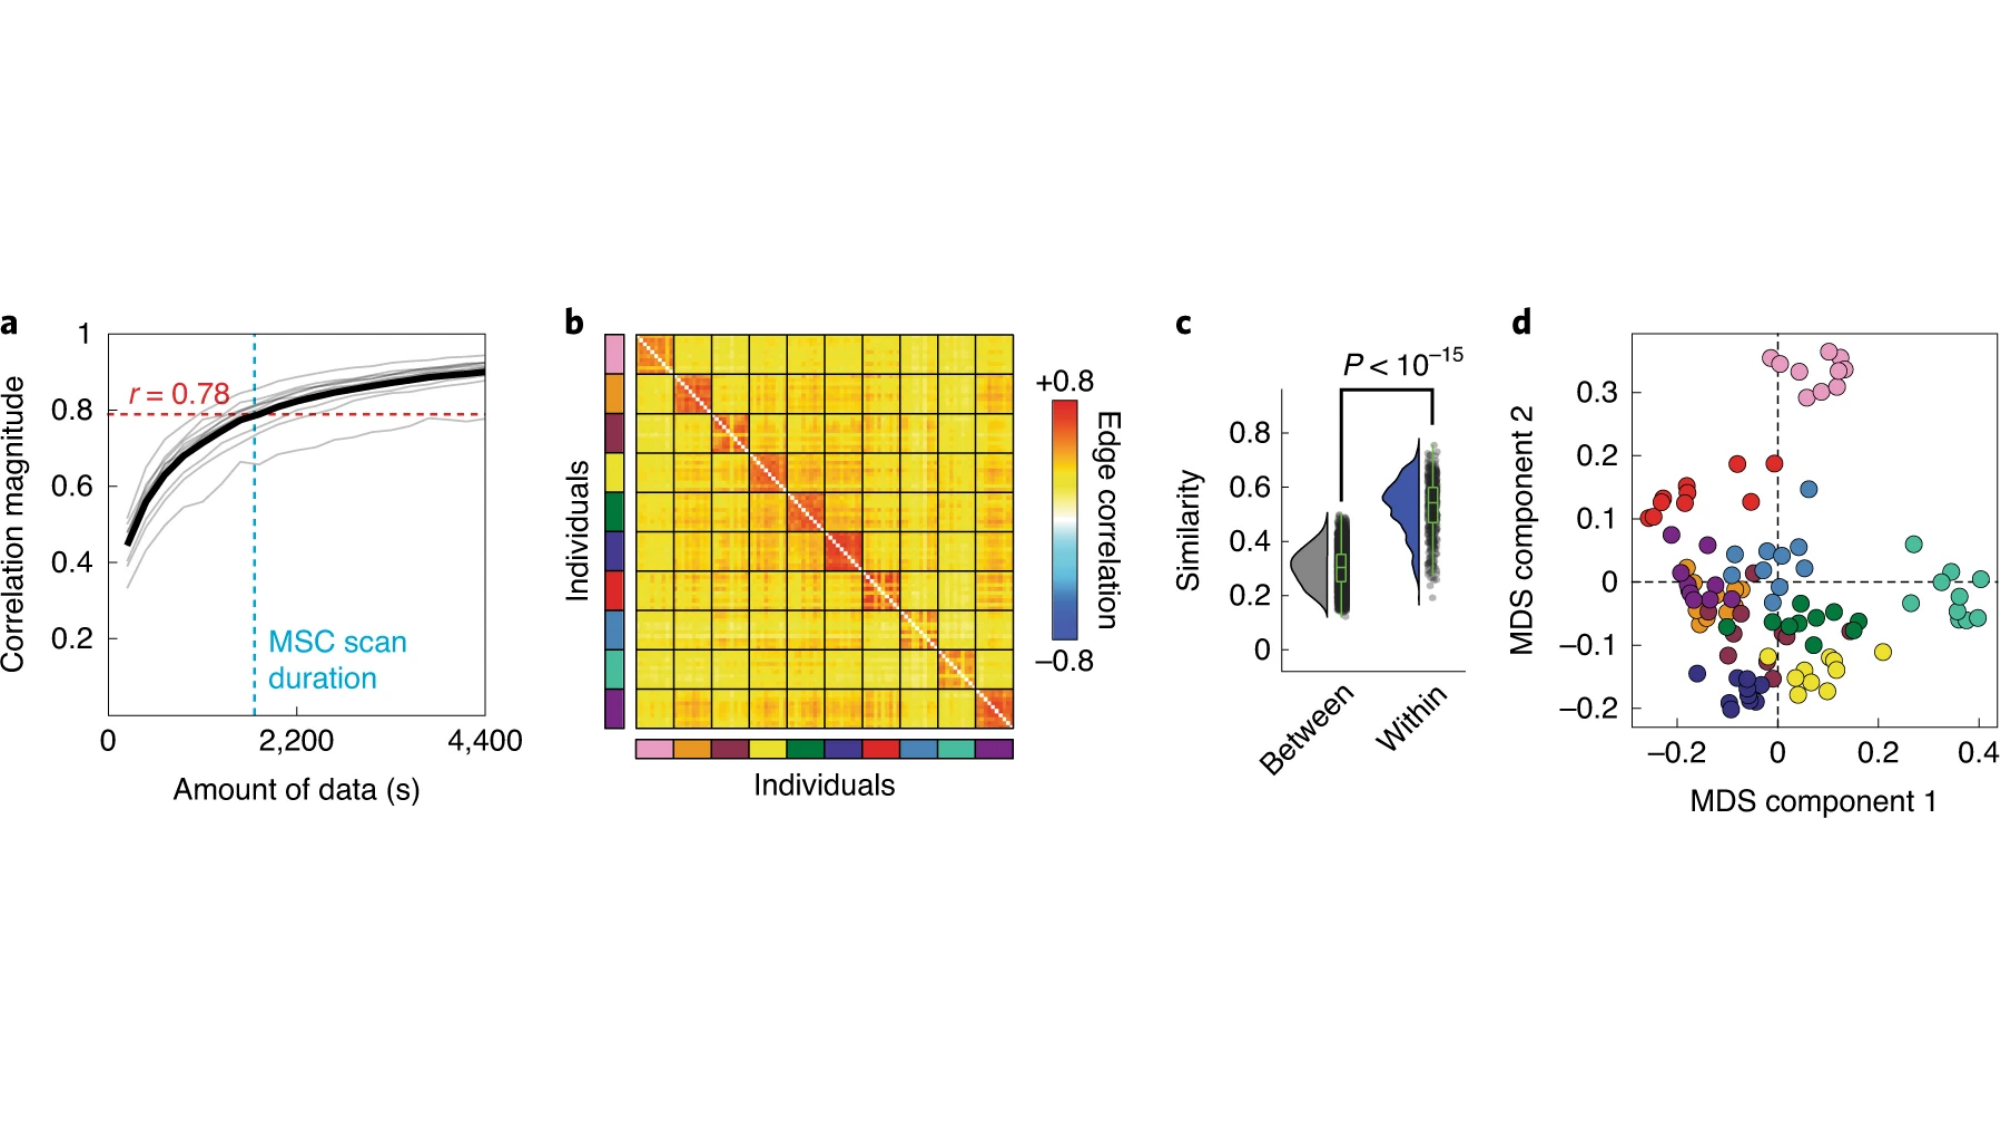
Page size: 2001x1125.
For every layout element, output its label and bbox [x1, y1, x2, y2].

picture [0, 307, 2000, 818]
